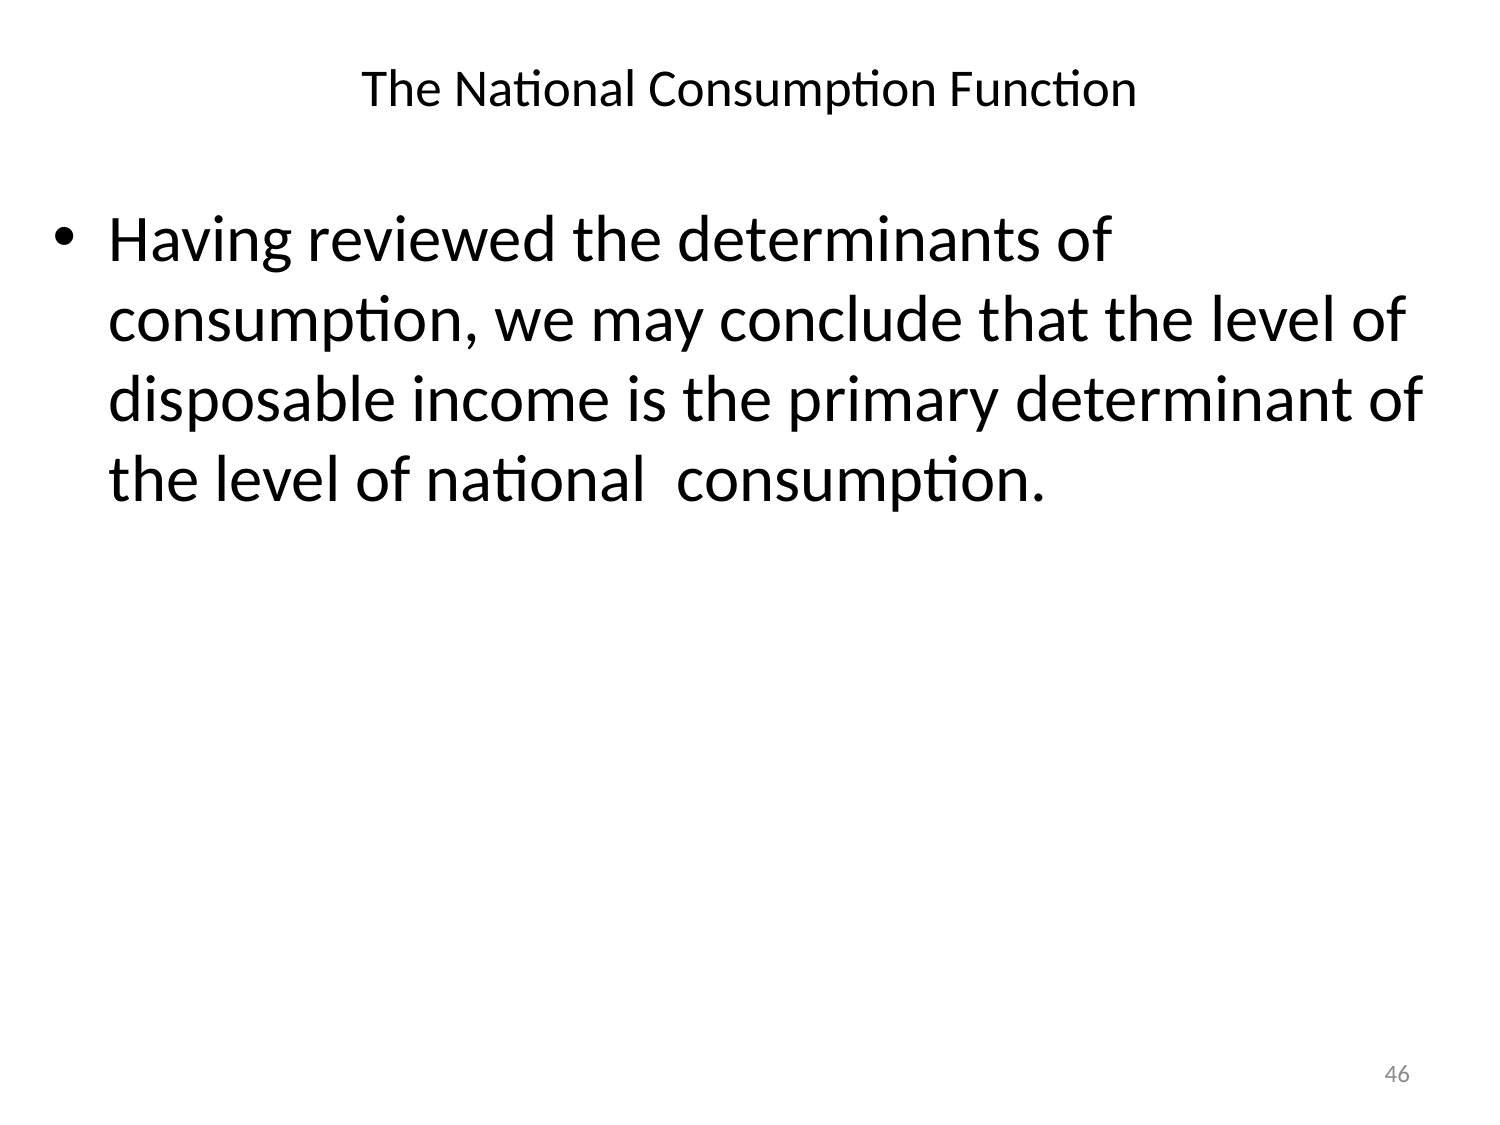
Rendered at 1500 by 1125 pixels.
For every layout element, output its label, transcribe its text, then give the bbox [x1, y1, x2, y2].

title The National Consumption Function [75, 45, 1425, 125]
slide_number 46 [1074, 1042, 1425, 1103]
list Having reviewed the determinants of consumption, we may conclude that the level of disposable income is the primary determinant of the level of national consumption. [37, 187, 1450, 1000]
